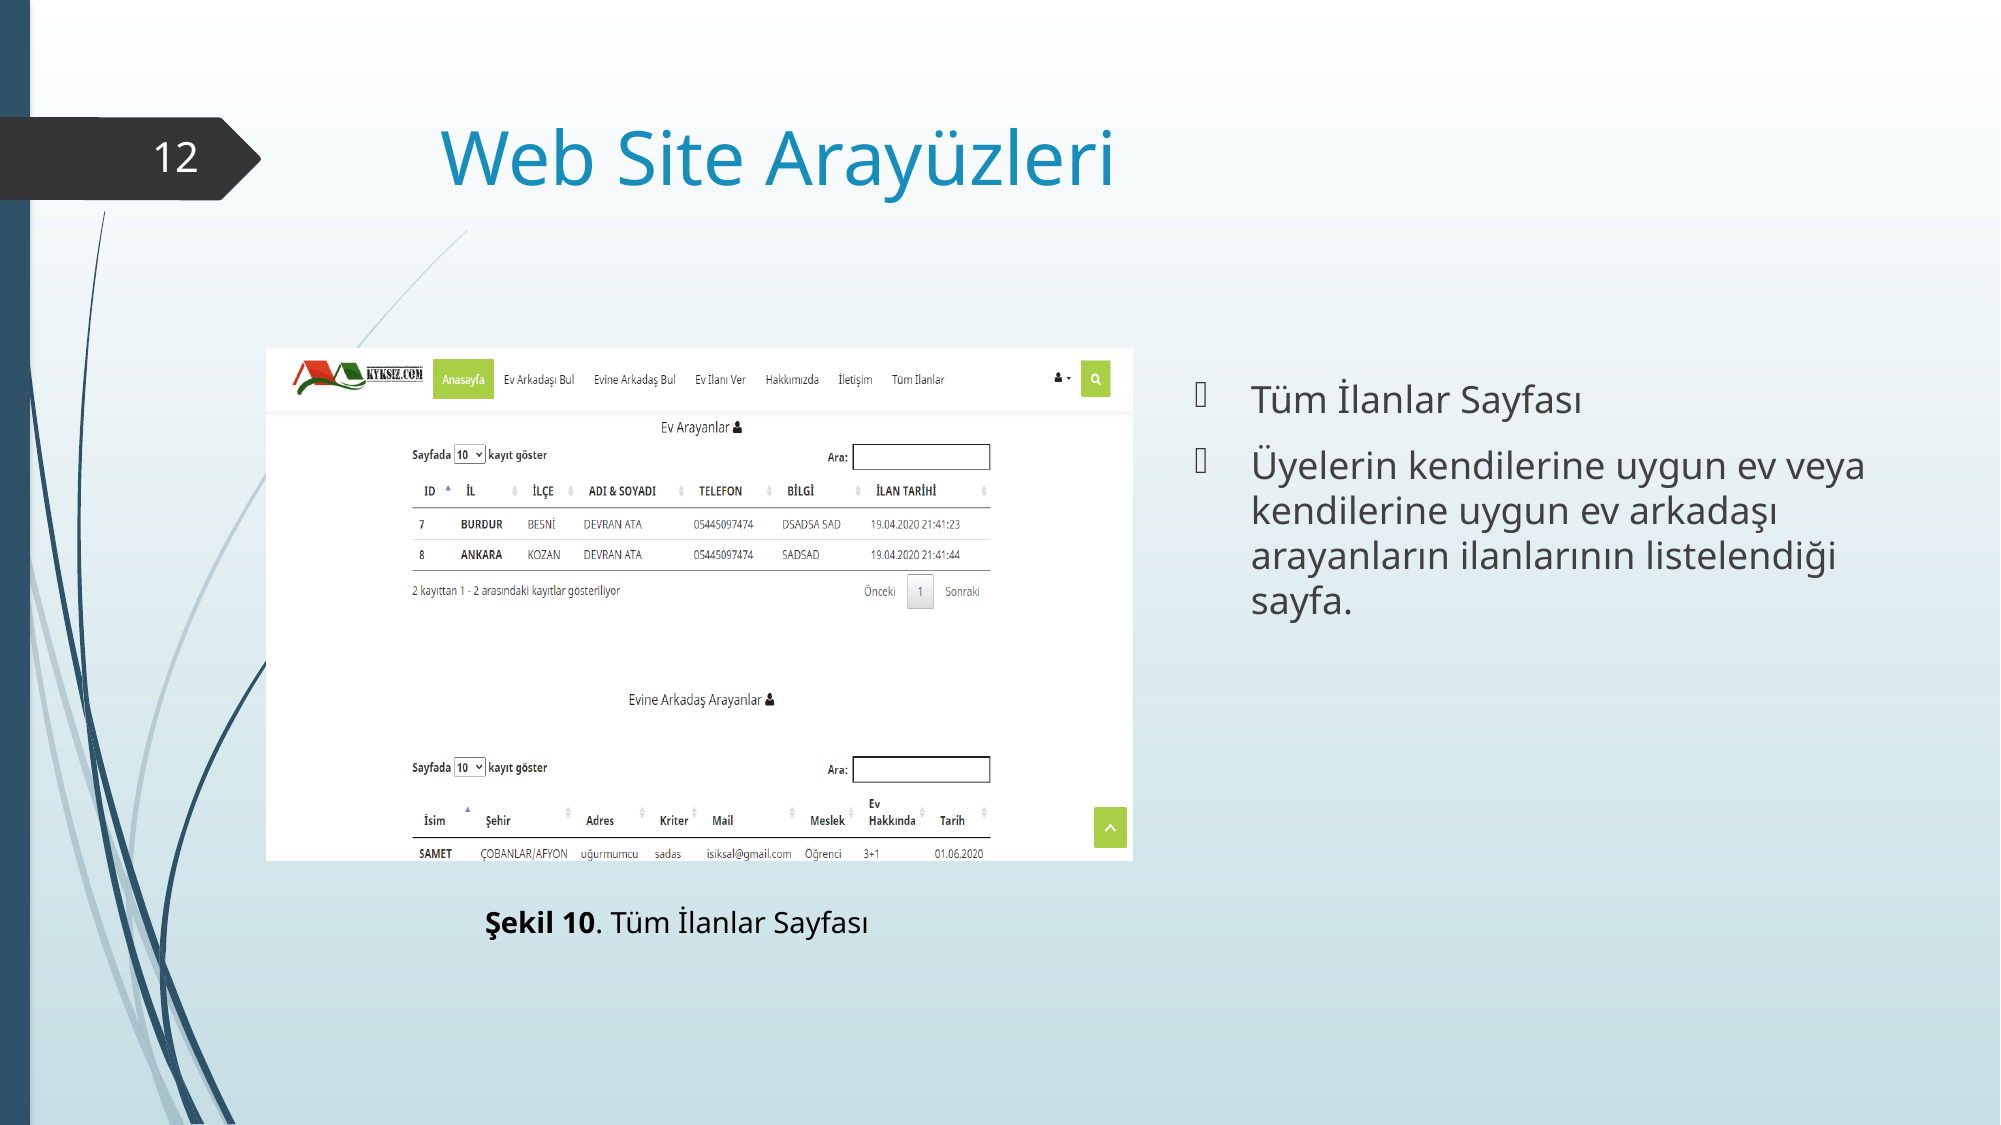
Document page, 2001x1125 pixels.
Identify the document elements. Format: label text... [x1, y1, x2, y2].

text_box Şekil 10. Tüm İlanlar Sayfası [470, 897, 1025, 982]
slide_number 12 [87, 129, 216, 190]
title Web Site Arayüzleri [425, 102, 1888, 313]
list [266, 348, 1133, 862]
list Tüm İlanlar Sayfası Üyelerin kendilerine uygun ev veya kendilerine uygun ev arkadaşı arayanların ilanlarının listelendiği sayfa. [1179, 368, 1888, 989]
